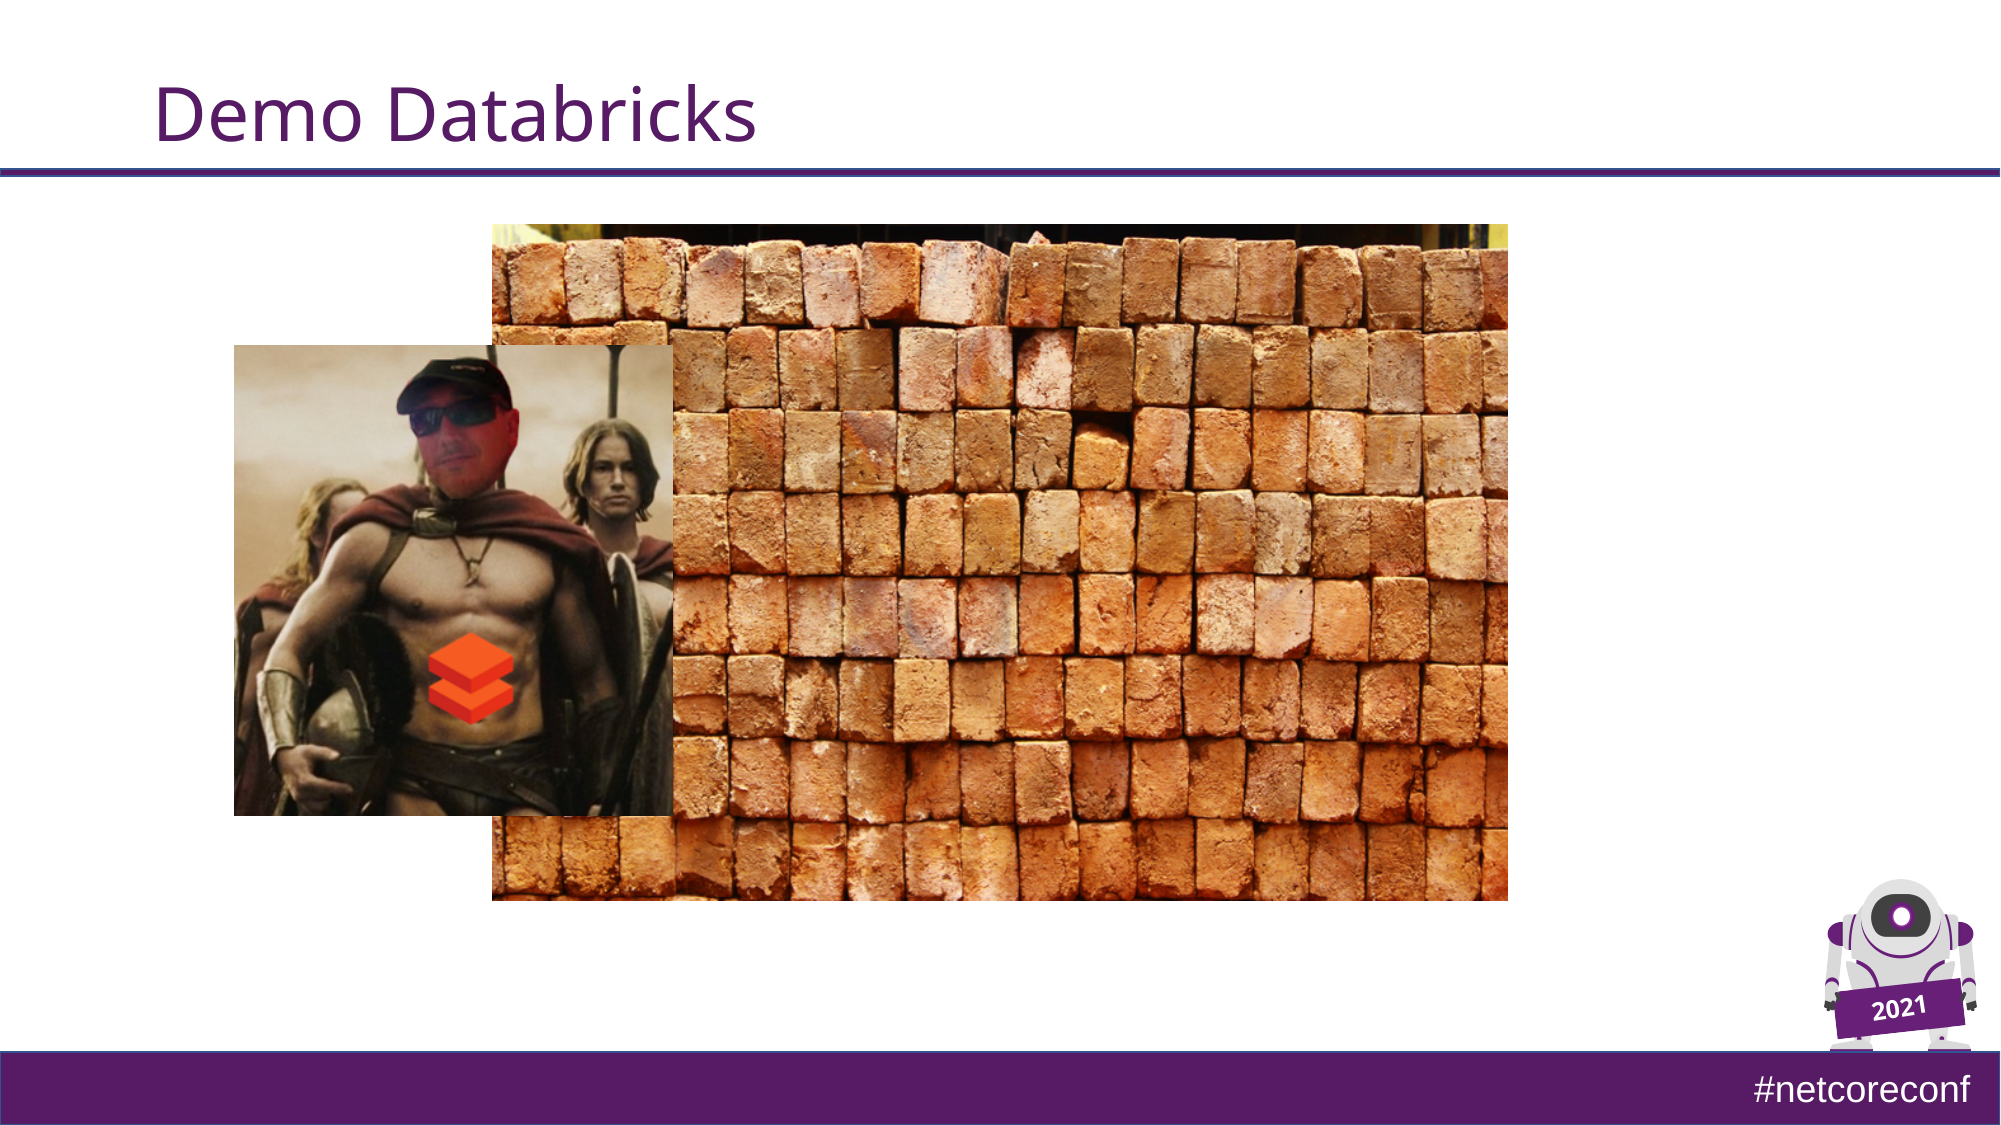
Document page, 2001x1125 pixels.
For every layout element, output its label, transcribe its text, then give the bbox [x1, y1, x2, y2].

picture [234, 224, 1508, 901]
picture [1824, 879, 1977, 1051]
title Demo Databricks [137, 20, 1863, 213]
